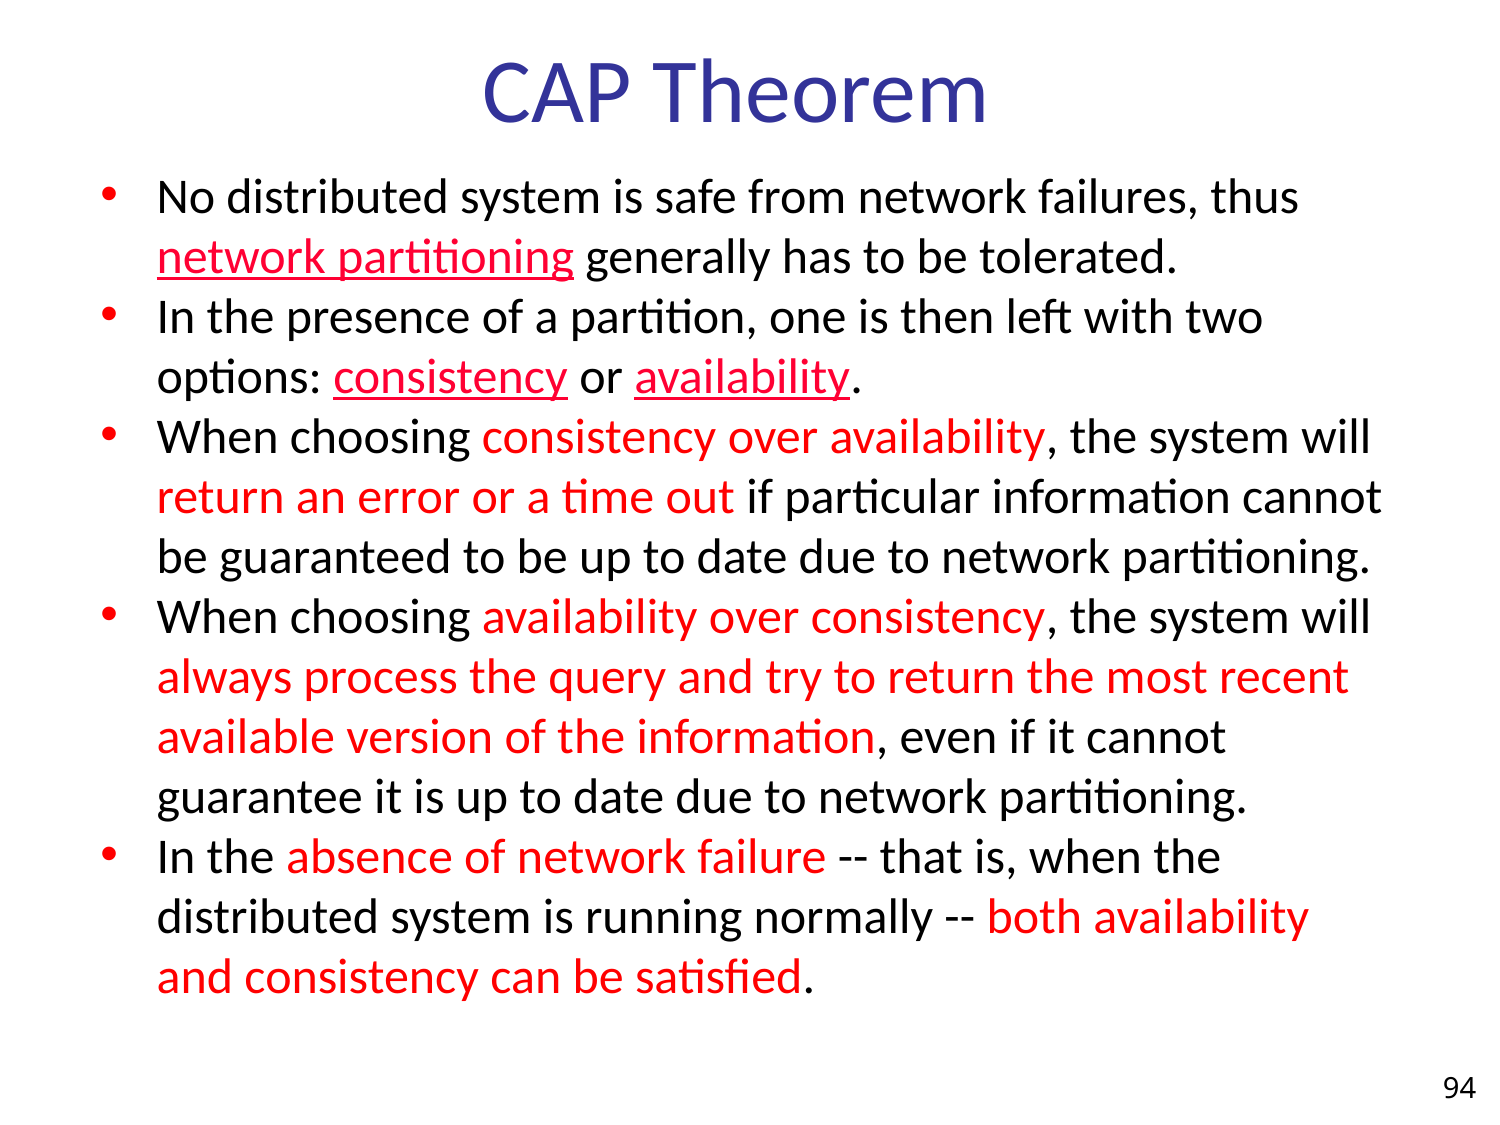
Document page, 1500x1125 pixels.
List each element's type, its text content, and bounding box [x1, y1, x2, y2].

list No distributed system is safe from network failures, thus network partitioning generally has to be tolerated. In the presence of a partition, one is then left with two options: consistency or availability. When choosing consistency over availability, the system will return an error or a time out if particular information cannot be guaranteed to be up to date due to network partitioning. When choosing availability over consistency, the system will always process the query and try to return the most recent available version of the information, even if it cannot guarantee it is up to date due to network partitioning. In the absence of network failure -- that is, when the distributed system is running normally -- both availability and consistency can be satisfied. [85, 155, 1405, 1075]
slide_number 94 [1178, 1056, 1492, 1122]
title CAP Theorem [85, 22, 1388, 150]
